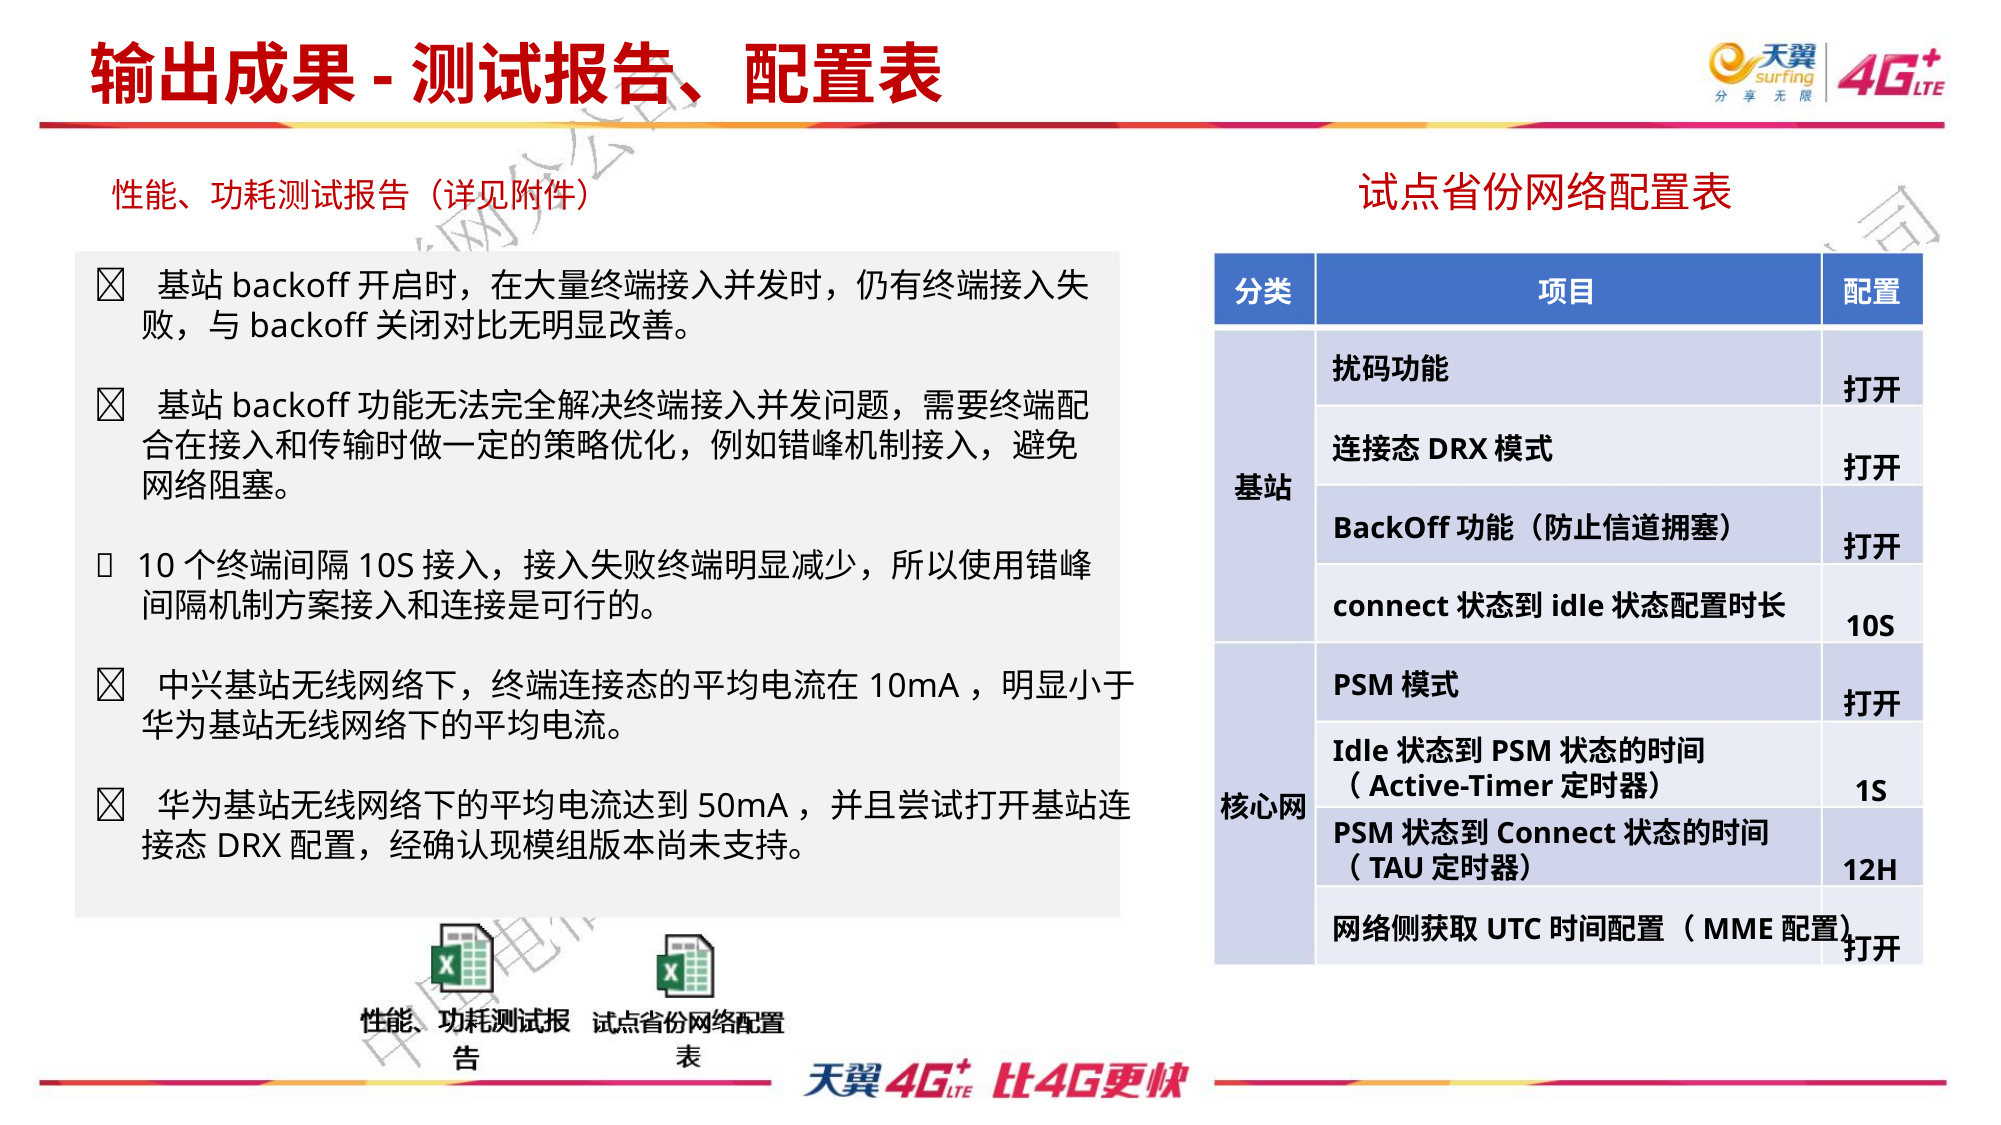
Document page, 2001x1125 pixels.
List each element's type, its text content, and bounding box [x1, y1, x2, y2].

text_box  中兴基站无线网络下，终端连接态的平均电流在10mA，明显小于 华为基站无线网络下的平均电流。 [94, 666, 1230, 745]
text_box [0, 0, 2000, 1125]
text_box 核心网 [1219, 785, 1352, 824]
text_box 打开 打开 打开 10S 打开 [1843, 367, 1946, 721]
text_box 输出成果-测试报告、配置表 [89, 23, 1046, 113]
text_box  10个终端间隔10S接入，接入失败终端明显减少，所以使用错峰 间隔机制方案接入和连接是可行的。 [94, 547, 1212, 624]
text_box PSM状态到Connect状态的时间 （TAU定时器） [1332, 810, 1819, 885]
text_box  基站backoff功能无法完全解决终端接入并发问题，需要终端配 合在接入和传输时做一定的策略优化，例如错峰机制接入，避免 网络阻塞。 [94, 386, 1229, 504]
text_box  华为基站无线网络下的平均电流达到50mA，并且尝试打开基站连 接态DRX配置，经确认现模组版本尚未支持。 [94, 787, 1230, 864]
text_box 分类 基站 [1234, 269, 1338, 504]
text_box 12H [1842, 847, 1947, 887]
text_box  基站backoff开启时，在大量终端接入并发时，仍有终端接入失 败，与backoff关闭对比无明显改善。 [94, 266, 1211, 344]
text_box 项目 扰码功能 [1332, 269, 1641, 386]
text_box BackOff功能（防止信道拥塞） connect状态到idle状态配置时长 PSM模式 [1332, 505, 1833, 701]
text_box 连接态DRX模式 [1332, 426, 1588, 466]
text_box Idle状态到PSM状态的时间 （Active-Timer定时器） [1332, 728, 1743, 802]
text_box 性能、功耗测试报告（详见附件） [110, 169, 686, 214]
text_box 网络侧获取UTC时间配置（MME配置） 打开 [1332, 906, 1987, 966]
text_box 配置 [1843, 269, 1946, 309]
text_box 1S [1854, 769, 1934, 808]
text_box 试点省份网络配置表 [1357, 161, 1797, 217]
